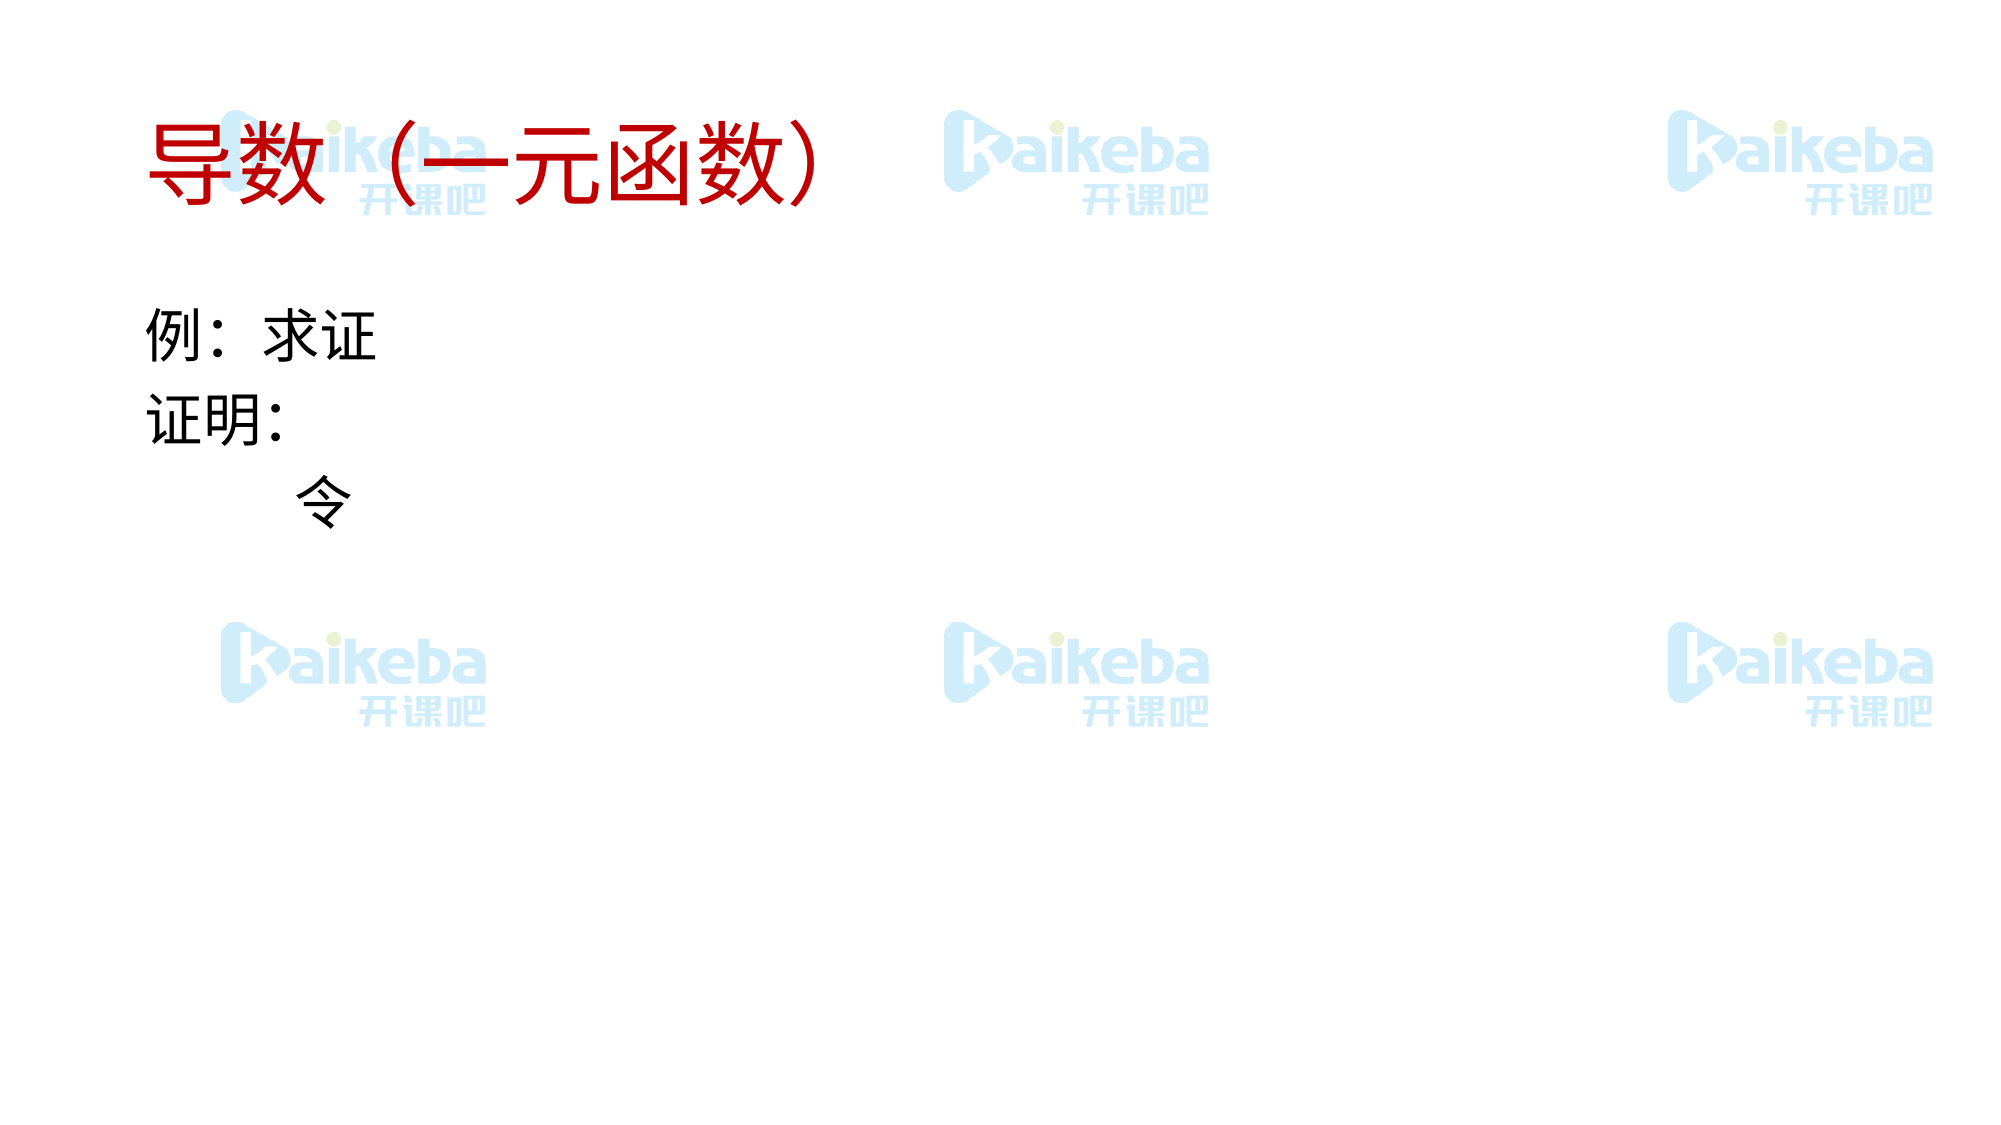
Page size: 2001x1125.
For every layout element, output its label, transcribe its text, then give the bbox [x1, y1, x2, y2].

title 导数（一元函数） [136, 59, 1863, 278]
